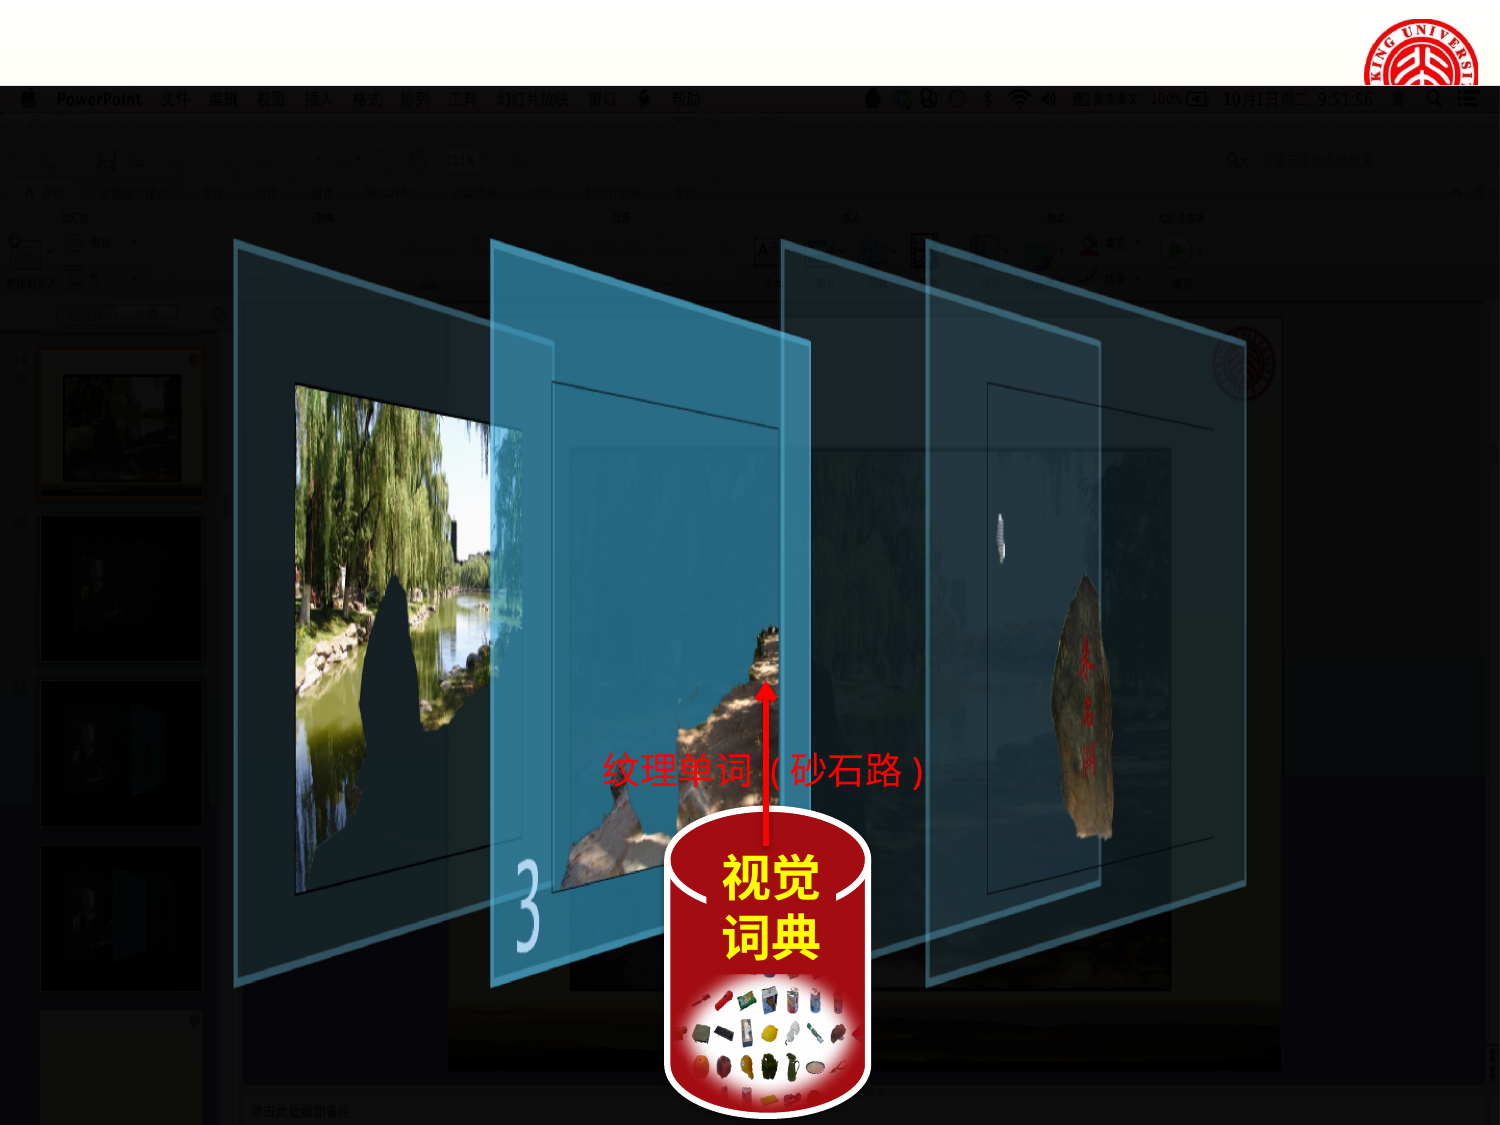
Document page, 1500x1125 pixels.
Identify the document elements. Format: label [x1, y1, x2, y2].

picture [0, 19, 1500, 1125]
text_box [665, 808, 873, 1118]
